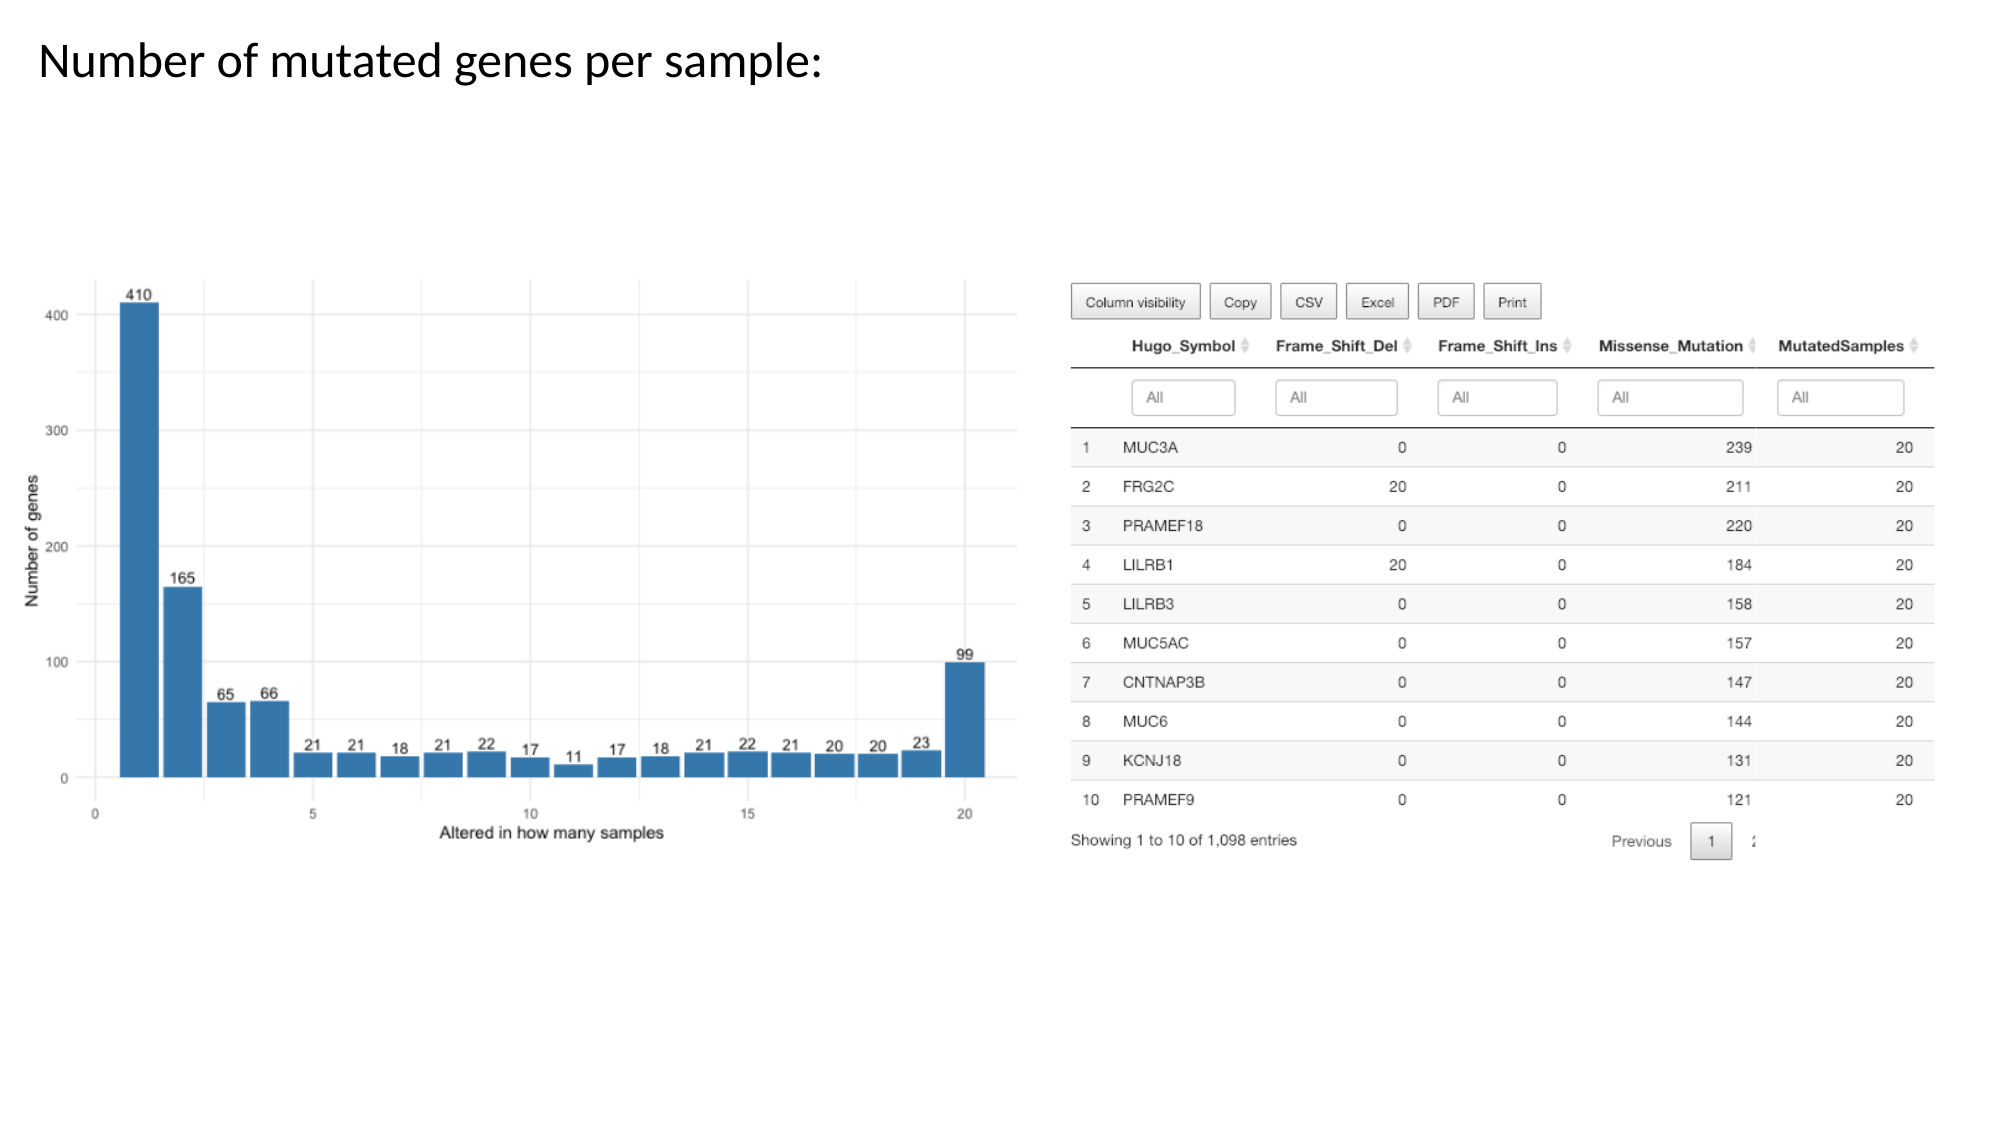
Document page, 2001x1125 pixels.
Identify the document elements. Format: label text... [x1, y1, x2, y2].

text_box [0, 267, 1935, 870]
text_box Number of mutated genes per sample: [23, 19, 839, 95]
